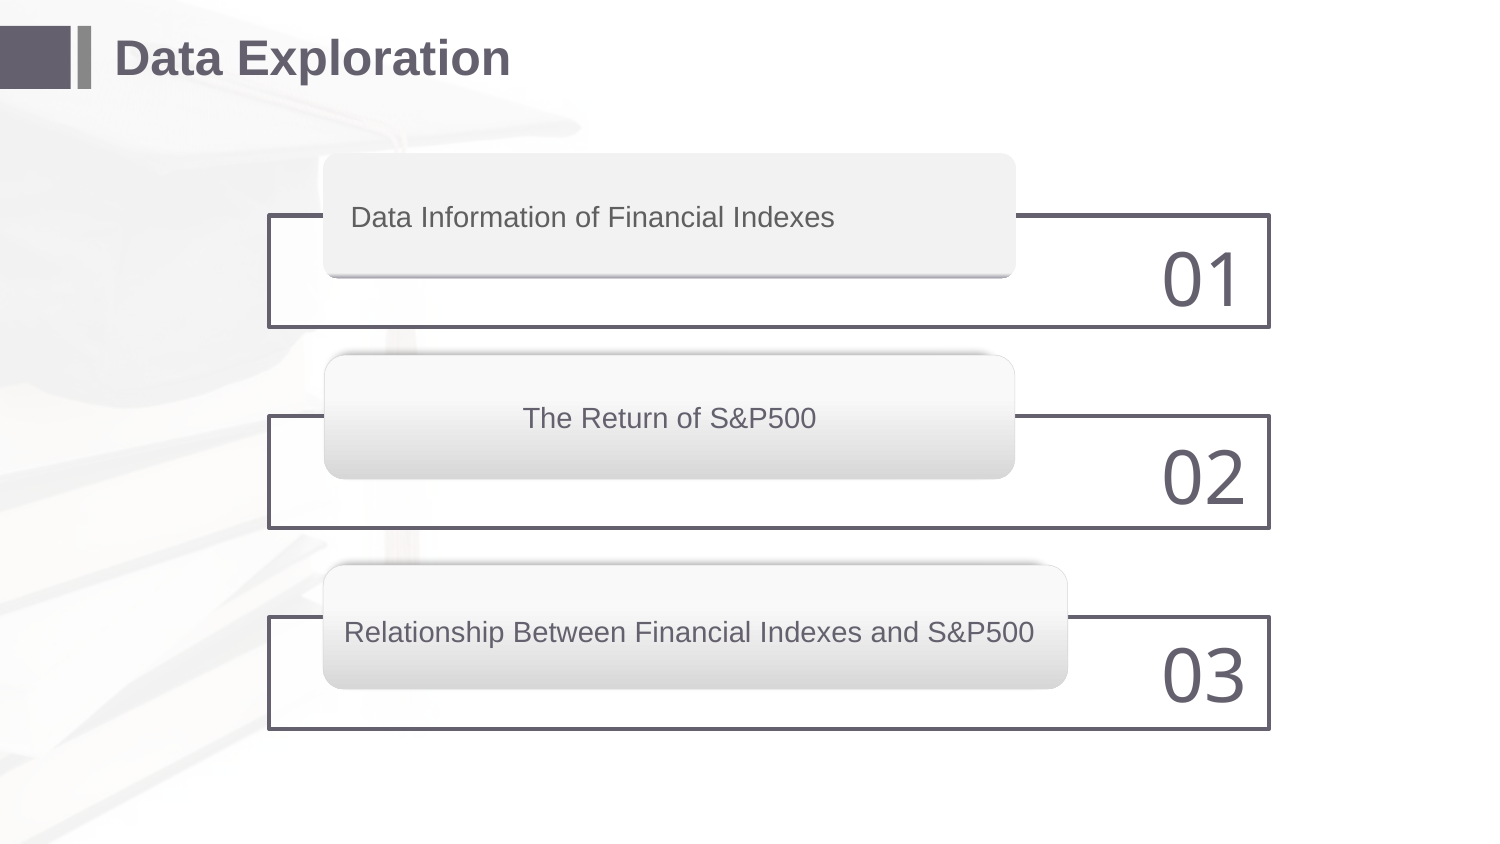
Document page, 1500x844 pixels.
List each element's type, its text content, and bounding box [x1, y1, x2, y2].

text_box Relationship Between Financial Indexes and S&P500 [323, 565, 1068, 690]
text_box The Return of S&P500 [324, 355, 1015, 480]
text_box [269, 416, 1270, 528]
text_box 01 [1139, 223, 1270, 329]
text_box [269, 215, 1270, 328]
text_box 03 [1139, 620, 1270, 725]
text_box [269, 617, 1270, 729]
title Data Exploration [103, 11, 1439, 93]
text_box Data Information of Financial Indexes [323, 153, 1017, 279]
text_box 02 [1139, 421, 1270, 527]
